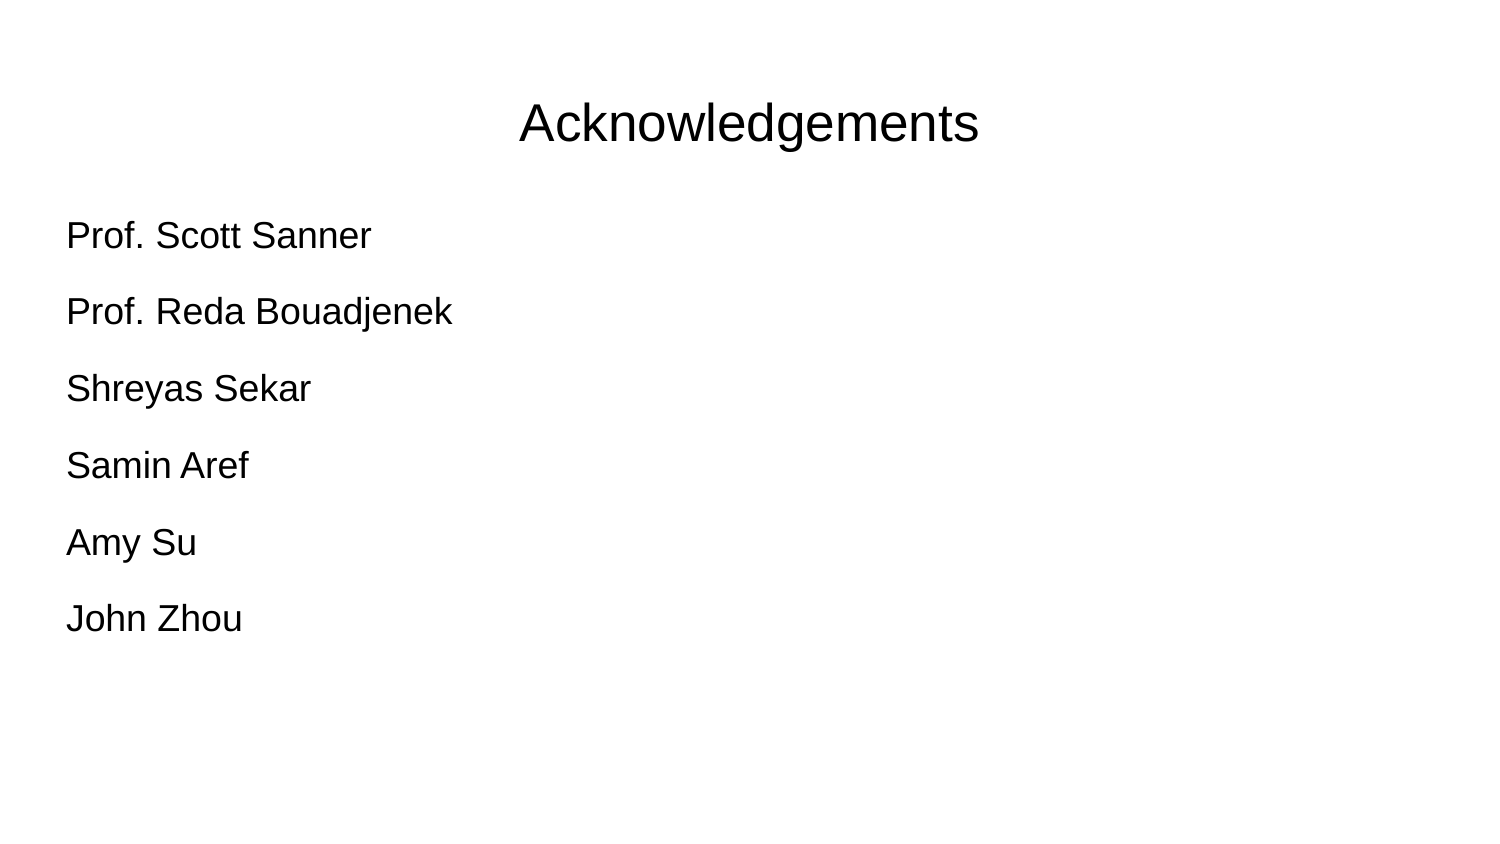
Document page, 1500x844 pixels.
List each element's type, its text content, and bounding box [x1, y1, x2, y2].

list Prof. Scott Sanner Prof. Reda Bouadjenek Shreyas Sekar Samin Aref Amy Su John Zhou [51, 189, 545, 750]
title Acknowledgements [51, 72, 1449, 167]
